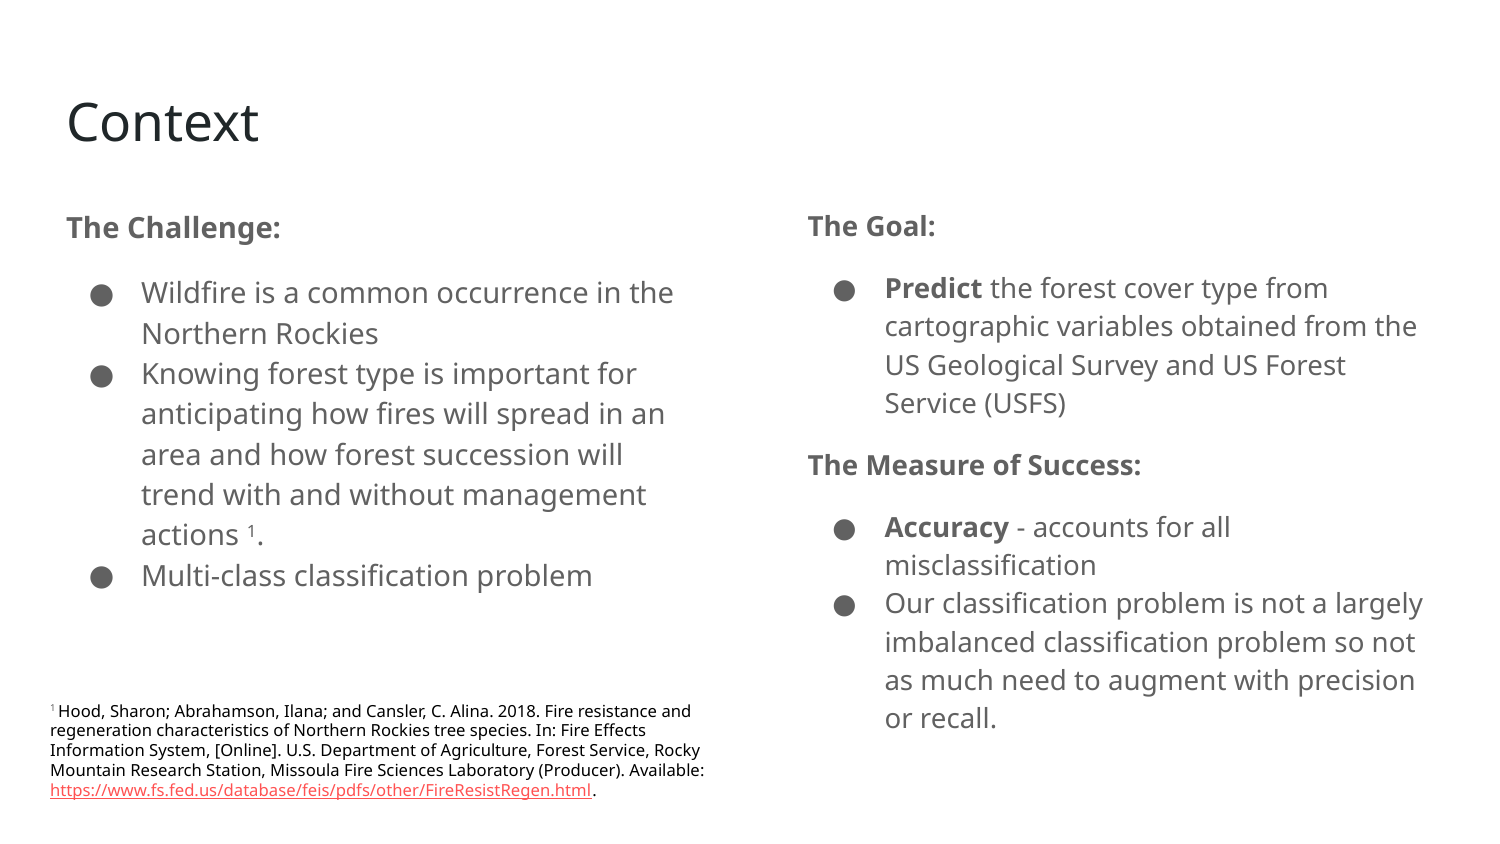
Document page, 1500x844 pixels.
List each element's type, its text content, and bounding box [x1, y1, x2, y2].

list The Challenge: Wildfire is a common occurrence in the Northern Rockies Knowing forest type is important for anticipating how fires will spread in an area and how forest succession will trend with and without management actions 1. Multi-class classification problem [51, 189, 708, 685]
title Context [51, 72, 1449, 167]
text_box 1 Hood, Sharon; Abrahamson, Ilana; and Cansler, C. Alina. 2018. Fire resistance and regeneration characteristics of Northern Rockies tree species. In: Fire Effects Information System, [Online]. U.S. Department of Agriculture, Forest Service, Rocky Mountain Research Station, Missoula Fire Sciences Laboratory (Producer). Available: https://www.fs.fed.us/database/feis/pdfs/other/FireResistRegen.html. [35, 685, 724, 819]
list The Goal: Predict the forest cover type from cartographic variables obtained from the US Geological Survey and US Forest Service (USFS) The Measure of Success: Accuracy - accounts for all misclassification Our classification problem is not a largely imbalanced classification problem so not as much need to augment with precision or recall. [792, 189, 1449, 750]
